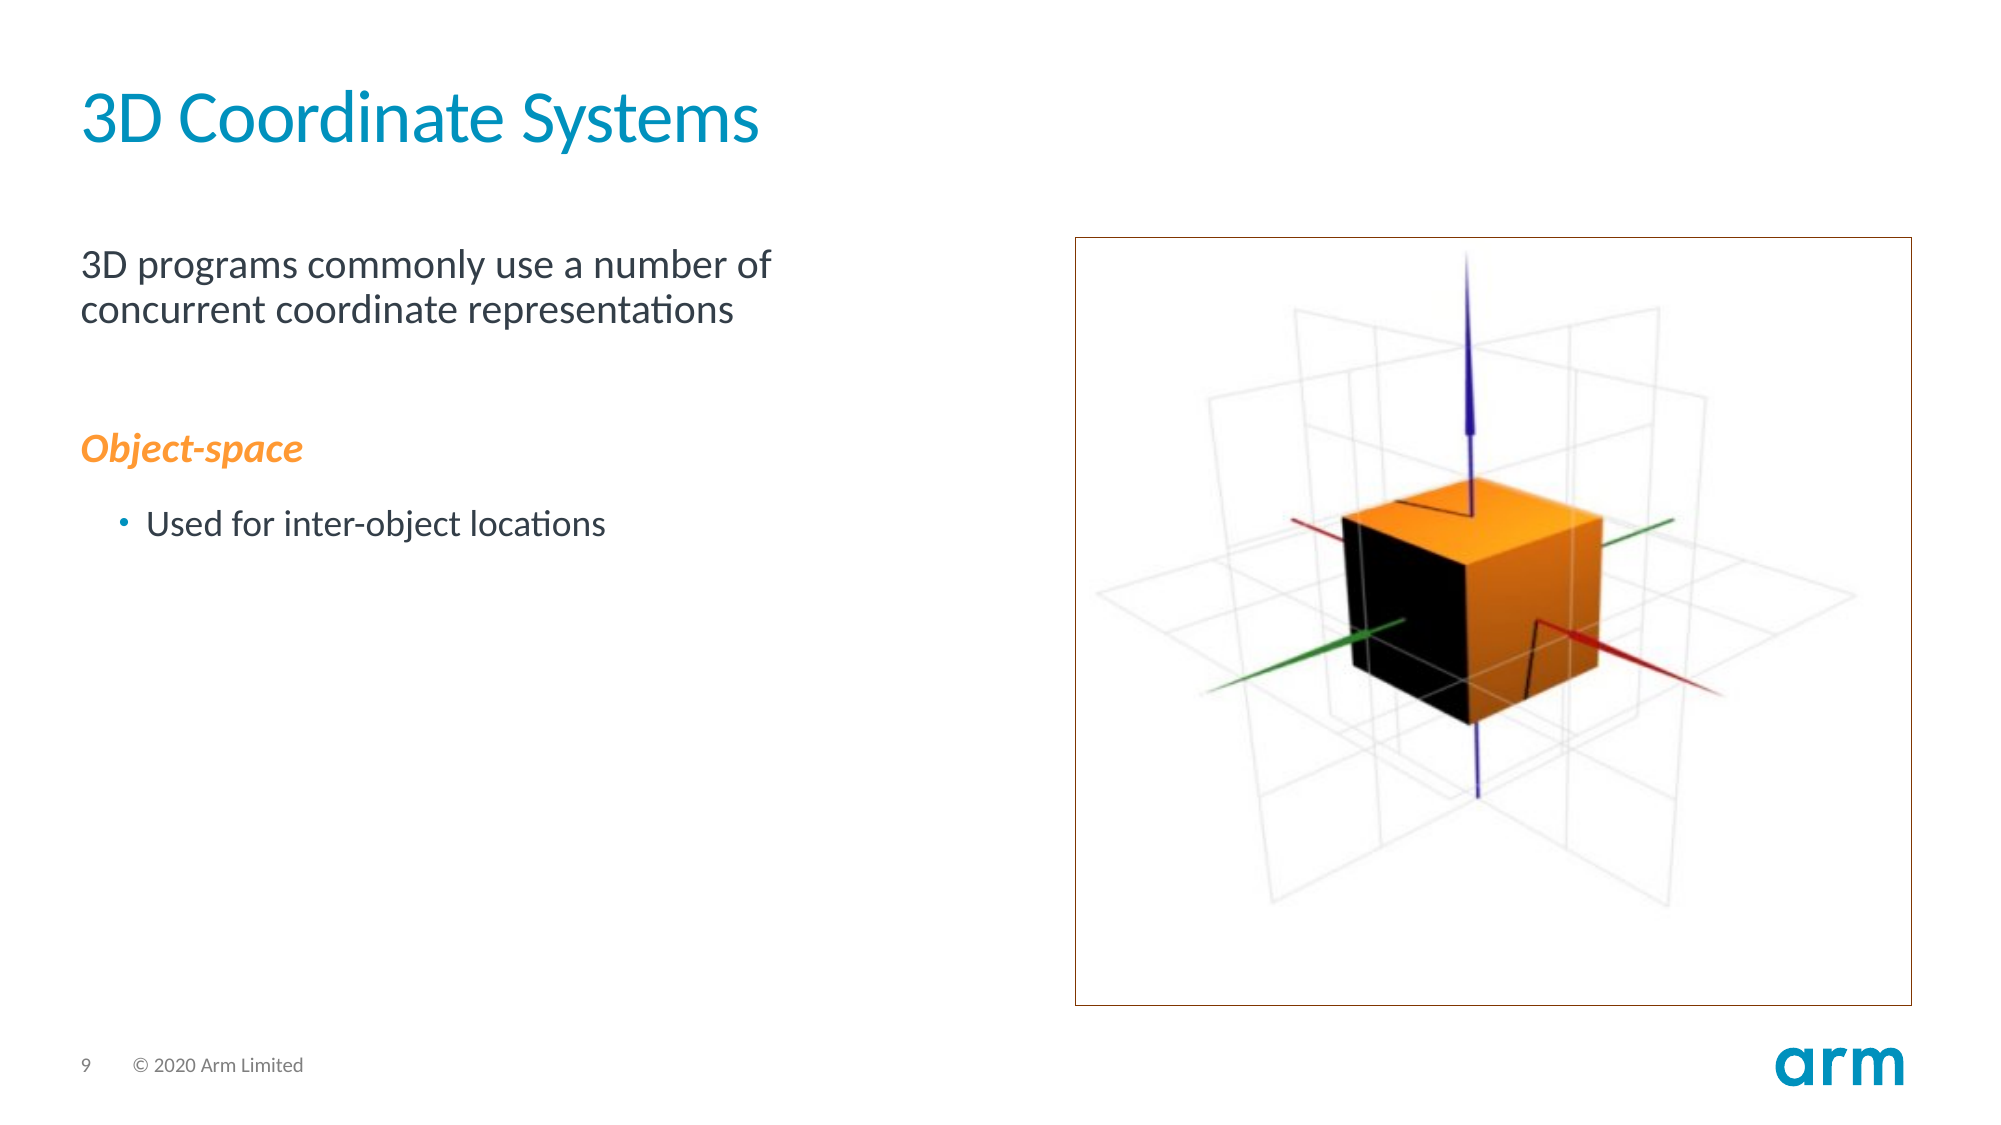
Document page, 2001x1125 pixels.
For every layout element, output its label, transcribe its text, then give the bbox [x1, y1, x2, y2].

picture [1075, 237, 1912, 1006]
title 3D Coordinate Systems [80, 48, 1915, 158]
list 3D programs commonly use a number of concurrent coordinate representations Object-space Used for inter-object locations [80, 242, 1075, 913]
